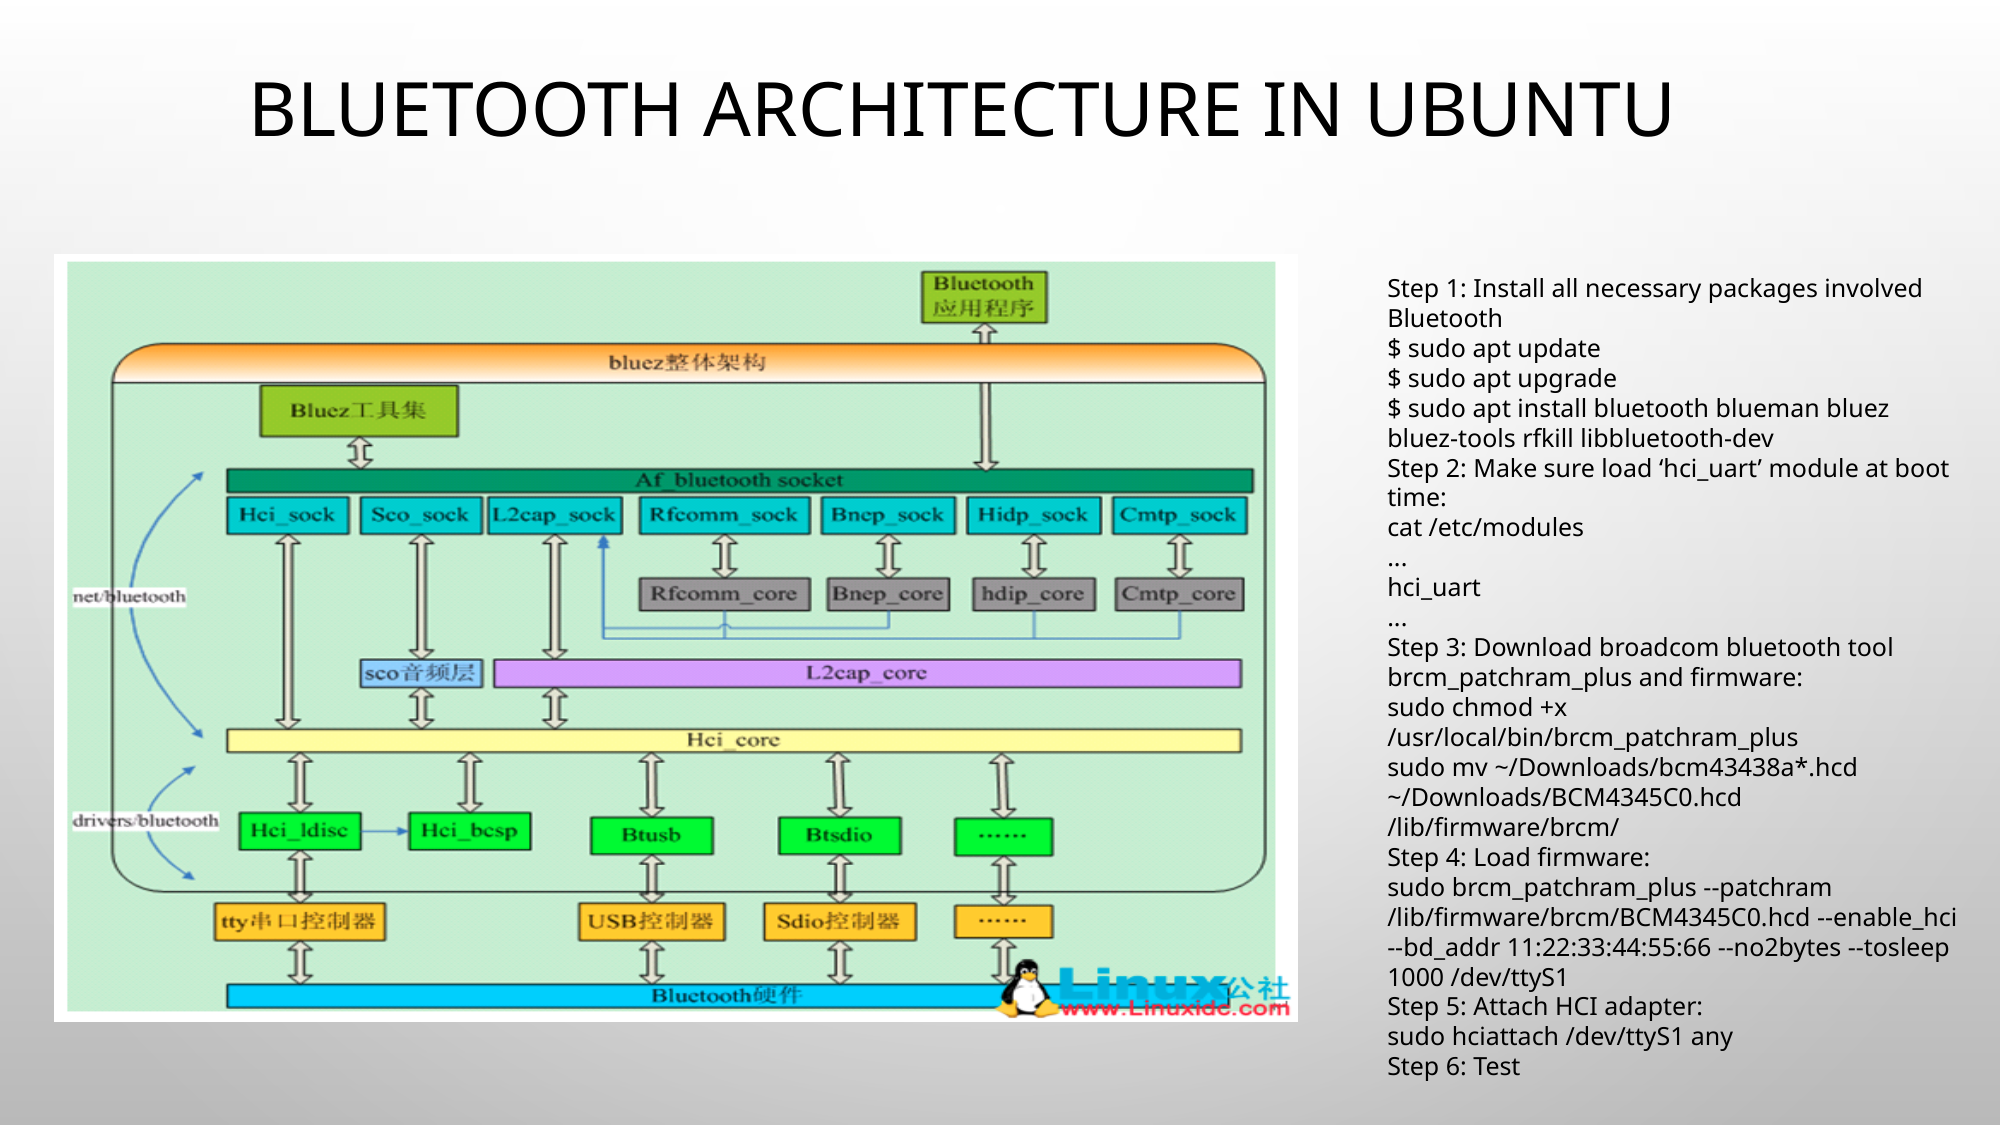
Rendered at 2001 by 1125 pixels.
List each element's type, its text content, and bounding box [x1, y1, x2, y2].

title Bluetooth Architecture in Ubuntu [62, 59, 1863, 165]
picture [0, 0, 2000, 1125]
text_box Step 1: Install all necessary packages involved Bluetooth $ sudo apt update $ sudo apt upgrade $ sudo apt install bluetooth blueman bluez bluez-tools rfkill libbluetooth-dev Step 2: Make sure load ‘hci_uart’ module at boot time: cat /etc/modules ... hci_uart ... Step 3: Download broadcom bluetooth tool brcm_patchram_plus and firmware: sudo chmod +x /usr/local/bin/brcm_patchram_plus sudo mv ~/Downloads/bcm43438a*.hcd ~/Downloads/BCM4345C0.hcd /lib/firmware/brcm/ Step 4: Load firmware: sudo brcm_patchram_plus --patchram /lib/firmware/brcm/BCM4345C0.hcd --enable_hci --bd_addr 11:22:33:44:55:66 --no2bytes --tosleep 1000 /dev/ttyS1 Step 5: Attach HCI adapter: sudo hciattach /dev/ttyS1 any Step 6: Test [1372, 264, 1980, 1089]
